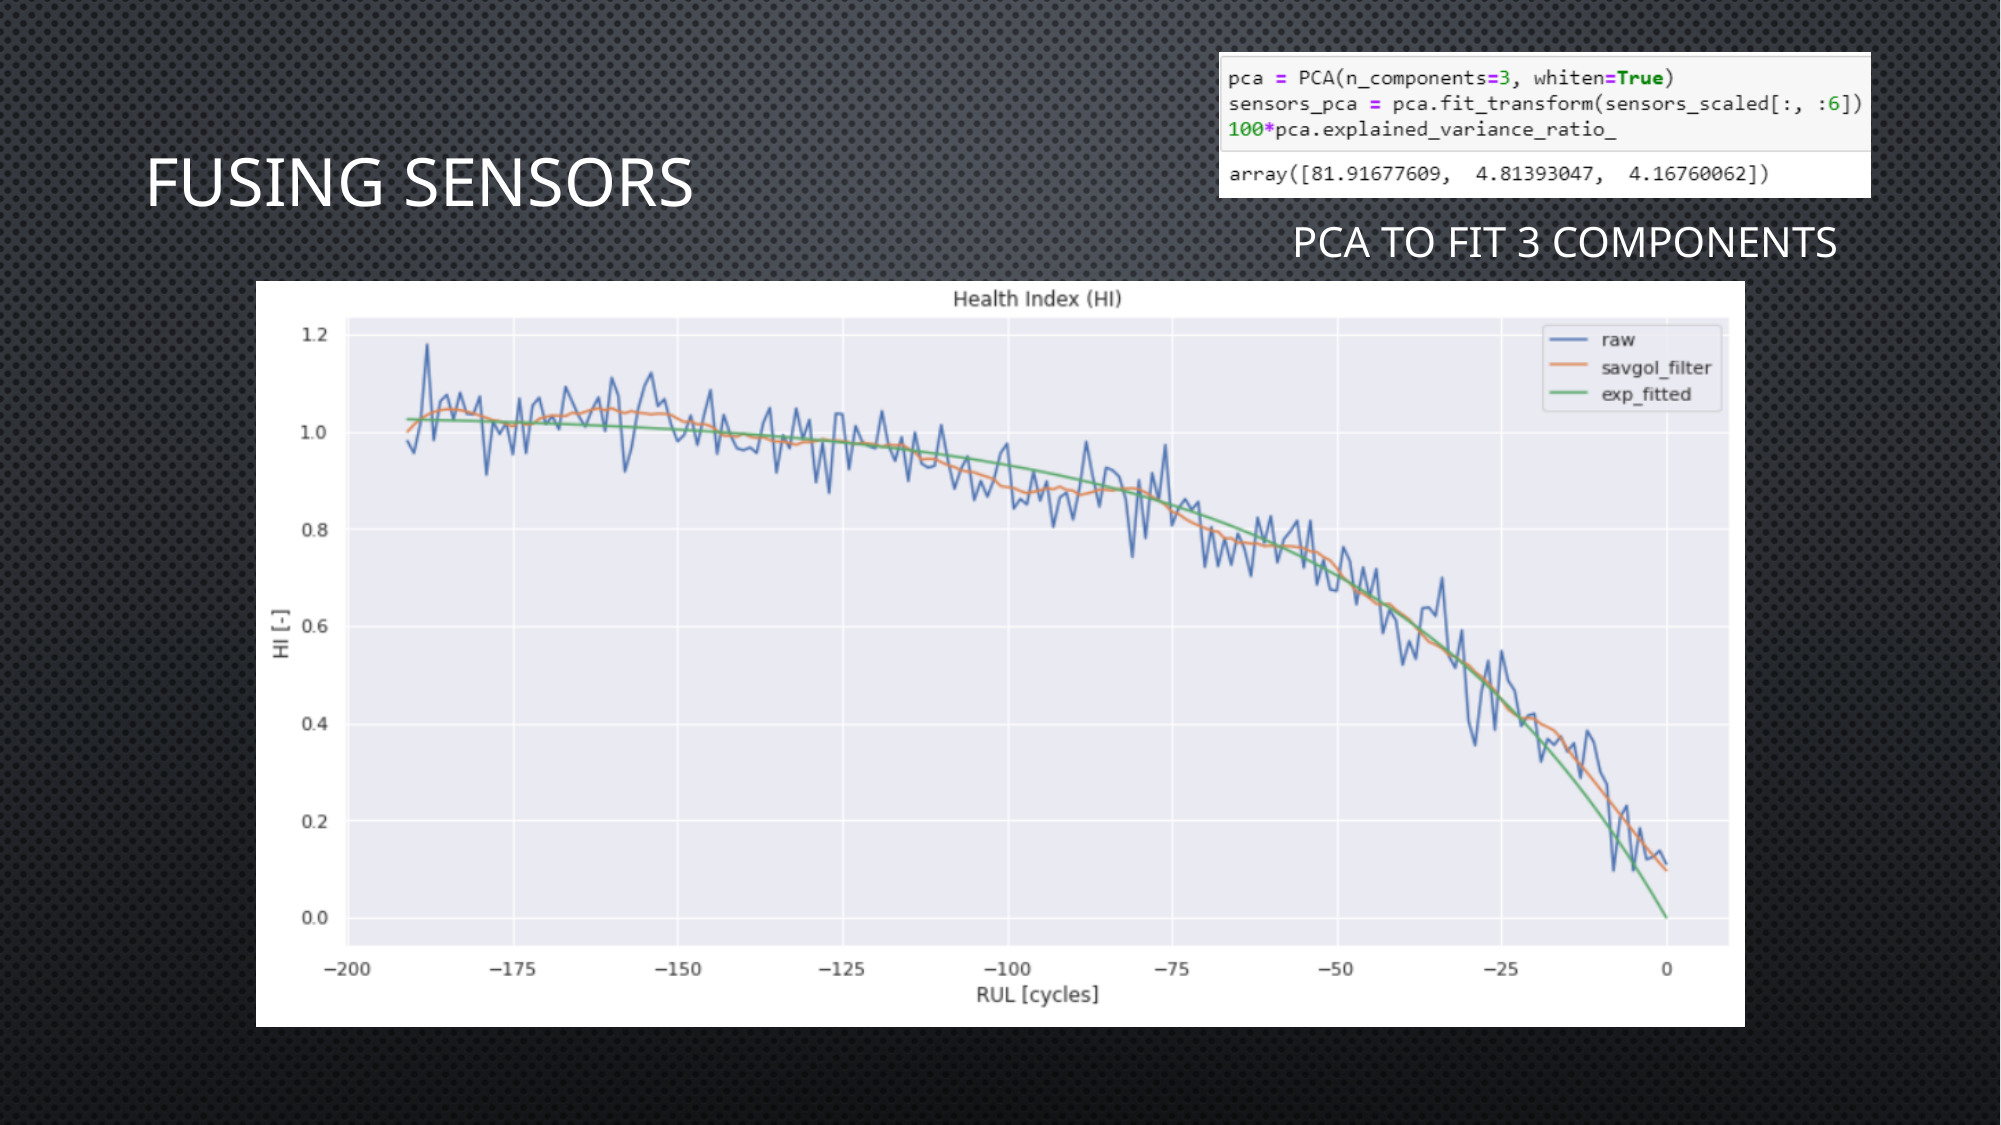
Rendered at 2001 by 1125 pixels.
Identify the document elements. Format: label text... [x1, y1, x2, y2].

picture [256, 281, 1745, 1027]
list PCA to fit 3 components [1277, 124, 1945, 357]
picture [1218, 51, 1871, 199]
title Fusing Sensors [129, 77, 873, 283]
